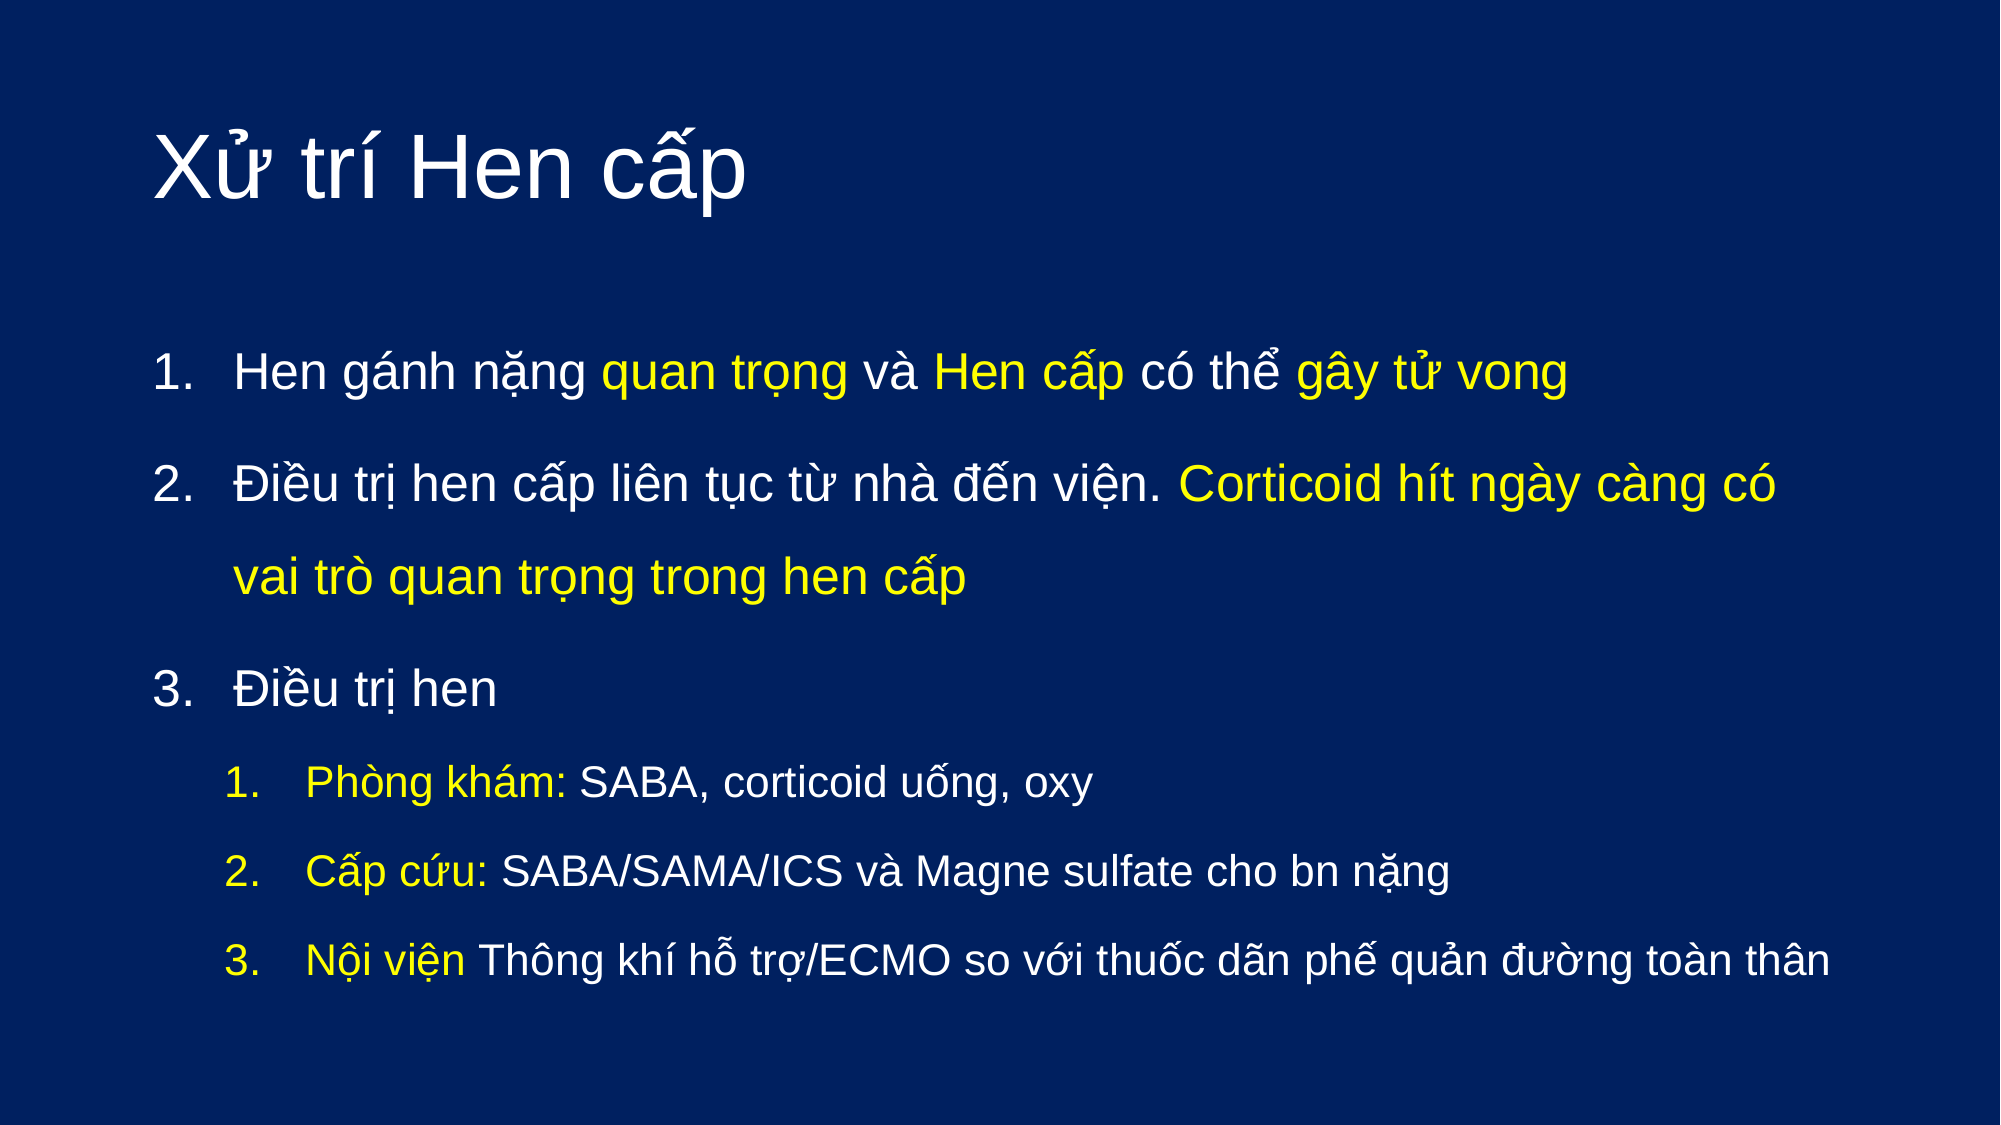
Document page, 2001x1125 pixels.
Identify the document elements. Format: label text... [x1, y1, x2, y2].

list Hen gánh nặng quan trọng và Hen cấp có thể gây tử vong Điều trị hen cấp liên tục từ nhà đến viện. Corticoid hít ngày càng có vai trò quan trọng trong hen cấp Điều trị hen Phòng khám: SABA, corticoid uống, oxy Cấp cứu: SABA/SAMA/ICS và Magne sulfate cho bn nặng Nội viện Thông khí hỗ trợ/ECMO so với thuốc dãn phế quản đường toàn thân [137, 299, 1863, 1014]
title Xử trí Hen cấp [137, 59, 1863, 278]
